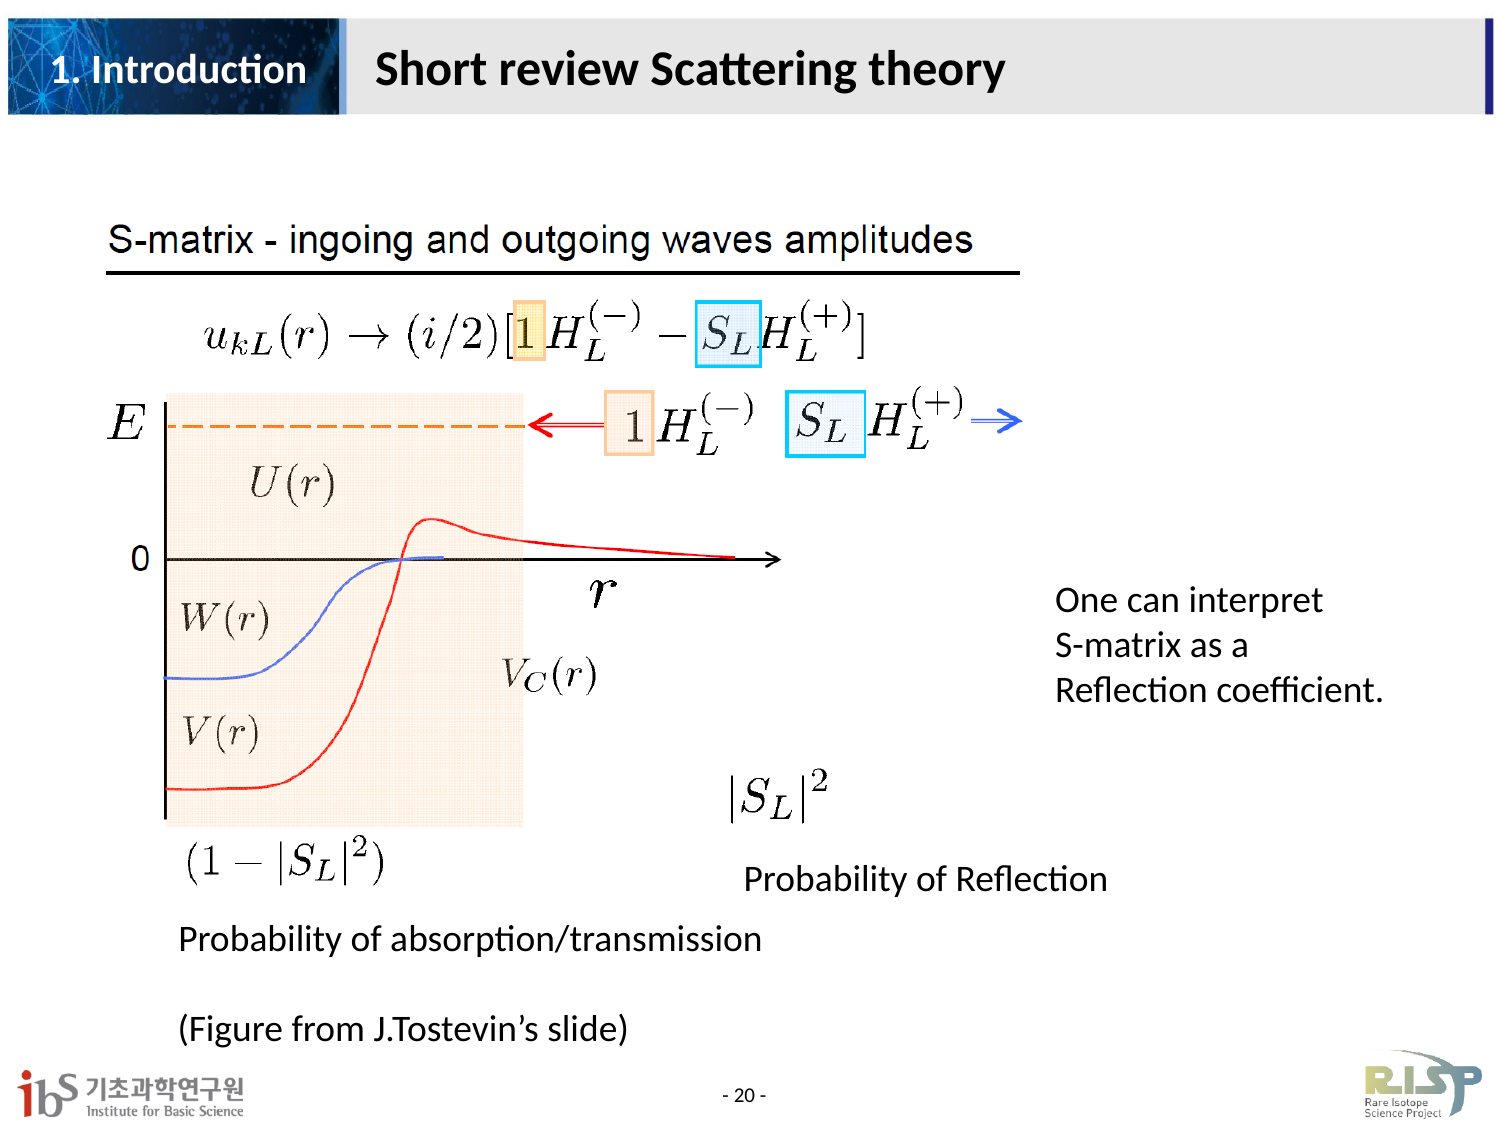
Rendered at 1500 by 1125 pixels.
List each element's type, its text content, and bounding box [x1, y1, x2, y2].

picture [2, 10, 1500, 130]
text_box Probability of absorption/transmission [163, 908, 779, 967]
picture [1364, 1049, 1482, 1119]
picture [17, 1070, 243, 1117]
text_box One can interpret S-matrix as a Reflection coefficient. [1040, 567, 1400, 718]
text_box (Figure from J.Tostevin’s slide) [162, 996, 645, 1056]
text_box Probability of Reflection [1039, 846, 1124, 907]
picture [88, 217, 1039, 908]
